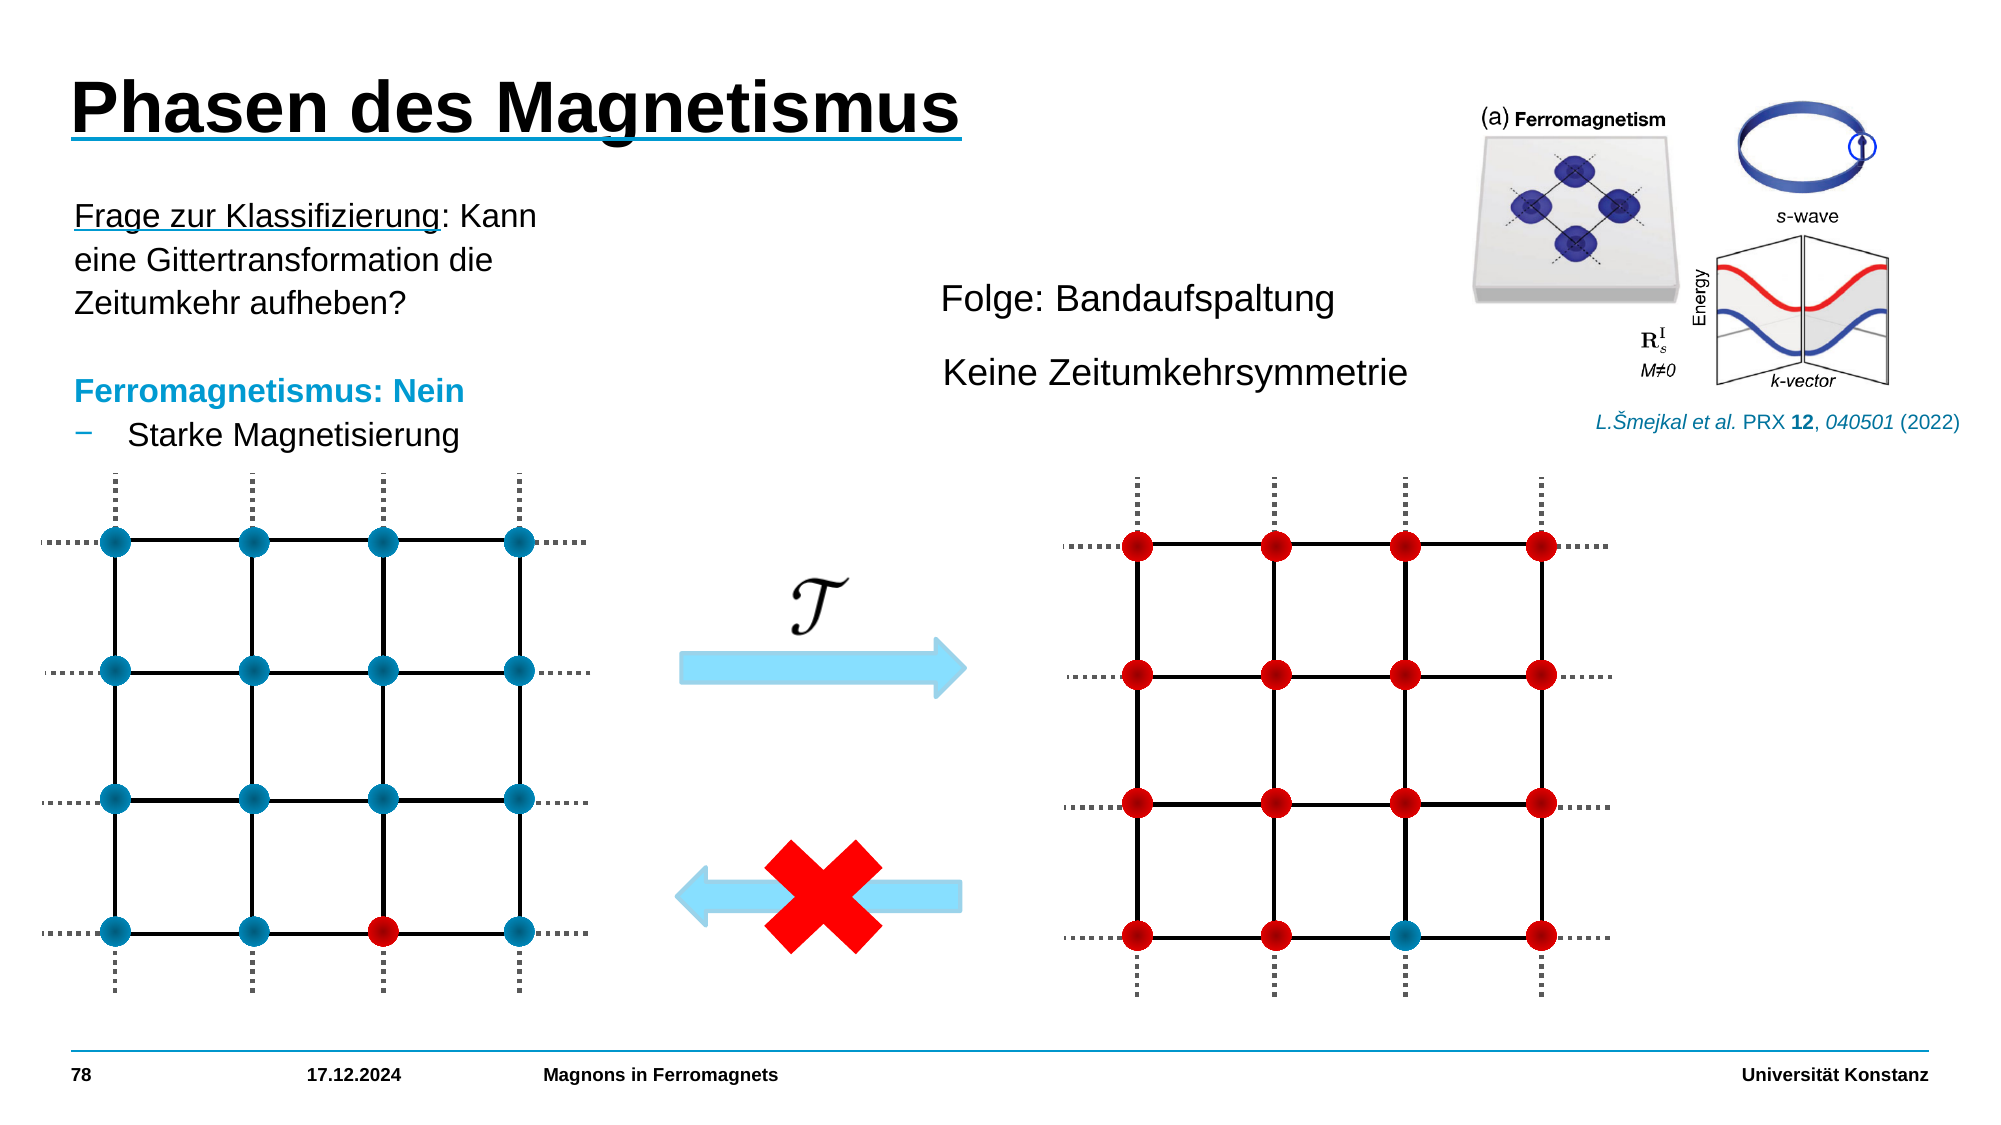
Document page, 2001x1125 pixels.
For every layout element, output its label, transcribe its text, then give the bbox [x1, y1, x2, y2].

text_box L.Šmejkal et al. PRX 12, 040501 (2022) [1581, 401, 1976, 442]
text_box [674, 865, 790, 928]
text_box [679, 636, 967, 700]
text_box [40, 472, 591, 993]
text_box [856, 879, 963, 914]
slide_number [306, 1058, 512, 1094]
title Phasen des Magnetismus [70, 66, 1457, 191]
footer Magnons in Ferromagnets [543, 1058, 1489, 1094]
text_box Folge: Bandaufspaltung [925, 266, 1351, 327]
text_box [1062, 476, 1613, 997]
text_box [762, 837, 885, 957]
picture [779, 558, 858, 645]
picture [1450, 100, 1902, 393]
list Frage zur Klassifizierung: Kann eine Gittertransformation die Zeitumkehr aufheben? Ferromagnetismus: Nein Starke Magnetisierung [74, 191, 598, 946]
text_box Keine Zeitumkehrsymmetrie [777, 340, 1424, 401]
slide_number 78 [70, 1058, 276, 1094]
